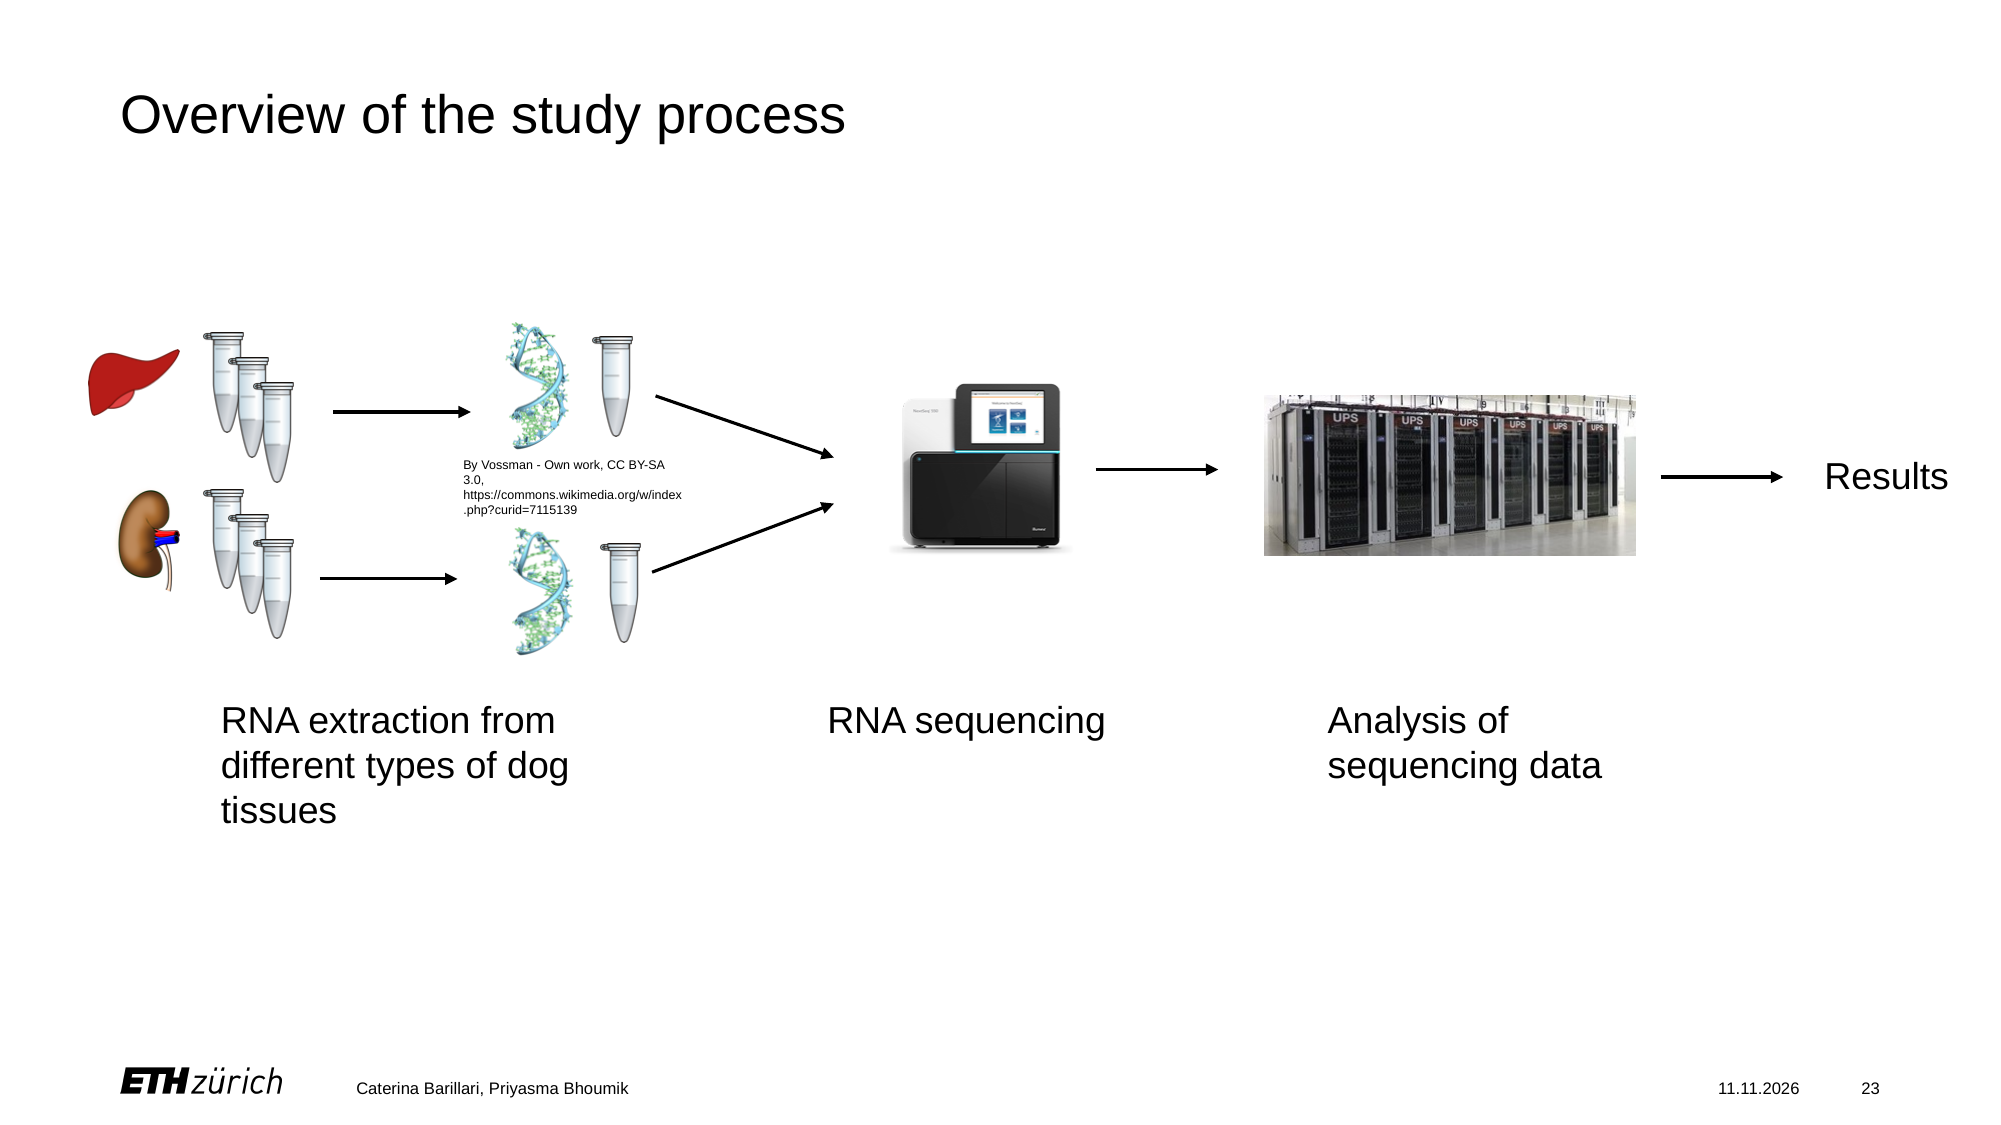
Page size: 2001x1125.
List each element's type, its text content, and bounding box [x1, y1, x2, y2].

picture [198, 489, 299, 639]
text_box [655, 395, 834, 458]
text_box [652, 503, 834, 573]
picture [808, 383, 1154, 556]
text_box RNA sequencing [812, 688, 1157, 748]
footer Caterina Barillari, Priyasma Bhoumik [356, 1069, 1243, 1106]
text_box RNA extraction from different types of dog tissues [206, 689, 613, 839]
picture [112, 486, 180, 593]
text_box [448, 318, 698, 661]
picture [88, 349, 180, 416]
text_box Results [1809, 444, 1965, 505]
text_box Analysis of sequencing data [1312, 689, 1720, 794]
picture [1264, 395, 1636, 556]
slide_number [1718, 1069, 1819, 1106]
title Overview of the study process [120, 42, 1880, 191]
slide_number 23 [1827, 1069, 1880, 1106]
picture [198, 332, 299, 483]
picture [120, 1067, 282, 1094]
